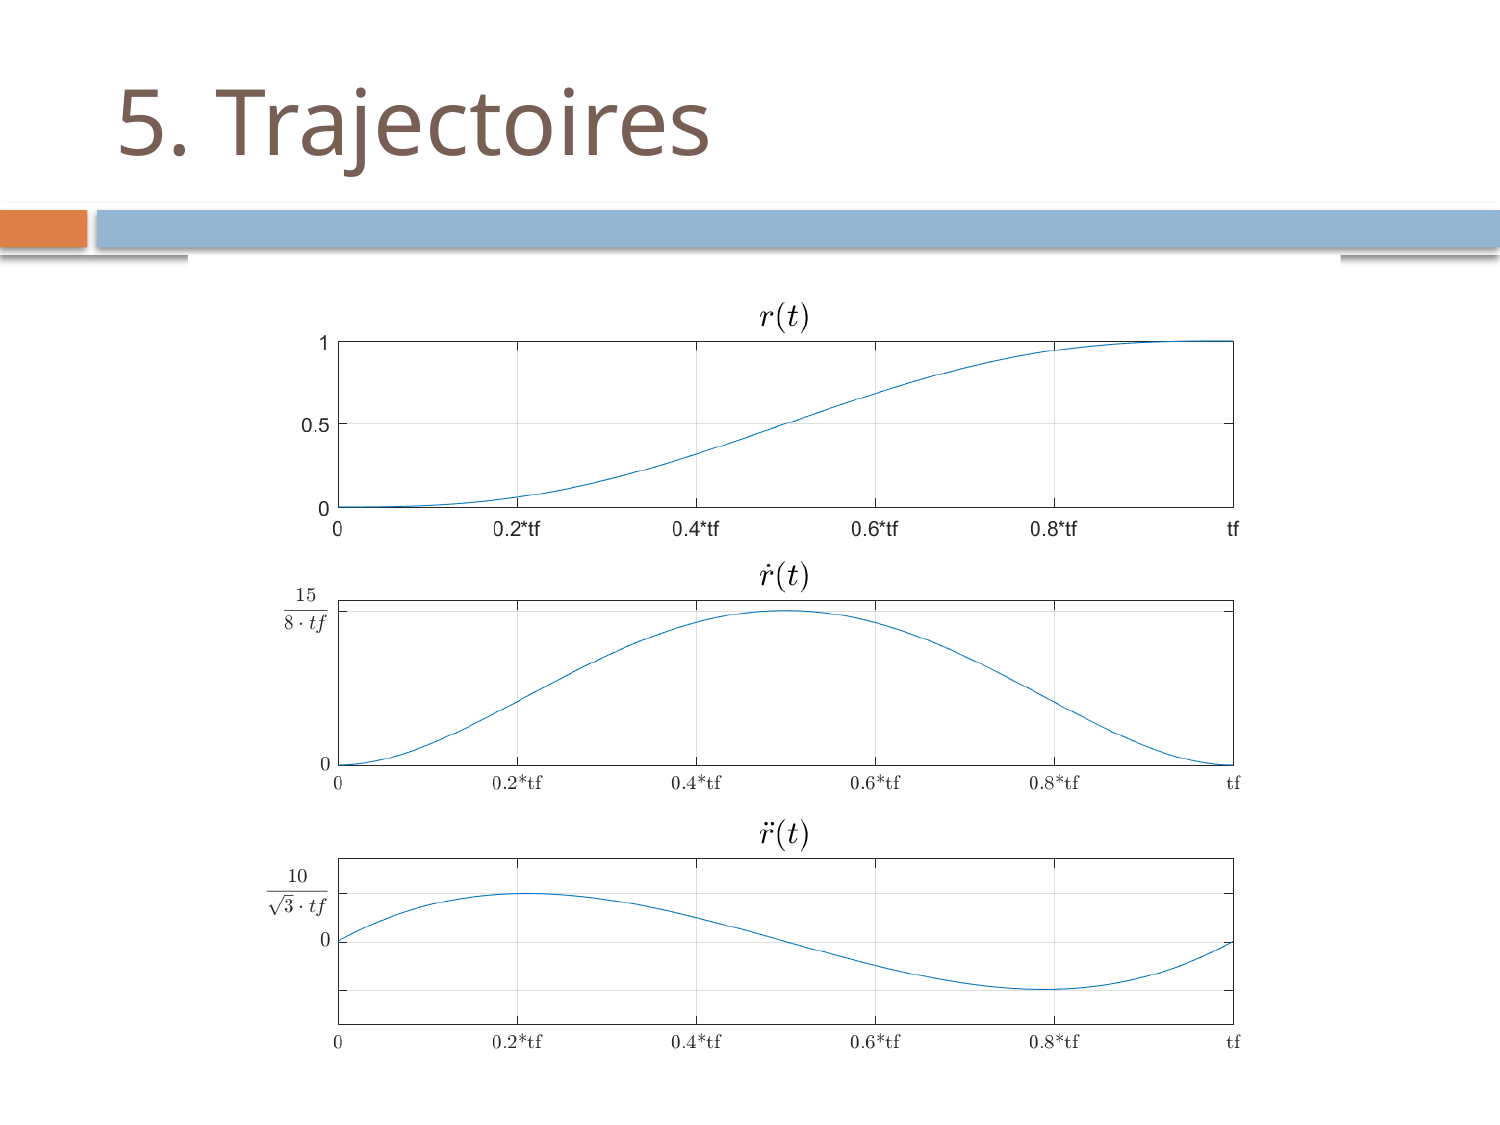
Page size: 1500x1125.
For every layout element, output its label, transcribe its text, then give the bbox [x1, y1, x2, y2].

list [187, 254, 1341, 1118]
title 5. Trajectoires [100, 37, 1438, 200]
